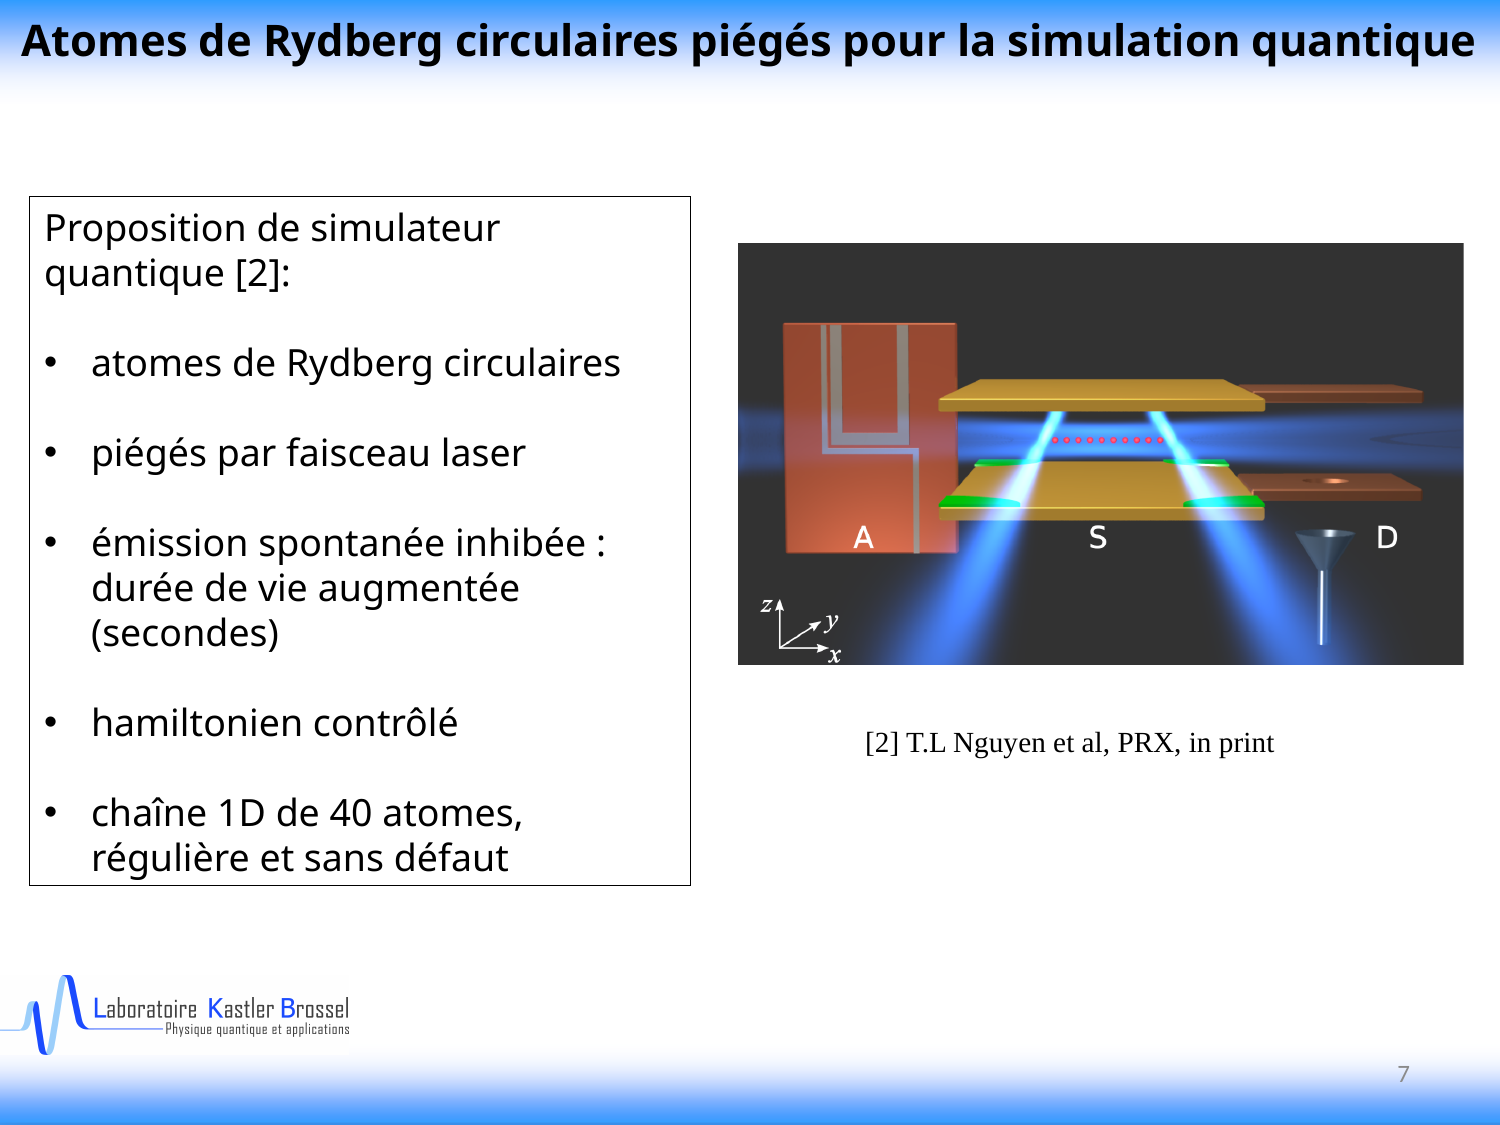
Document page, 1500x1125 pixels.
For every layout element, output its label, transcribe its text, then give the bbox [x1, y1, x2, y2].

picture [0, 79, 1500, 1125]
text_box [2] T.L Nguyen et al, PRX, in print [850, 715, 1352, 766]
slide_number 7 [1074, 1042, 1425, 1103]
title Atomes de Rydberg circulaires piégés pour la simulation quantique [0, 0, 1500, 79]
text_box Proposition de simulateur quantique [2]: atomes de Rydberg circulaires piégés par faisceau laser émission spontanée inhibée : durée de vie augmentée (secondes) hamiltonien contrôlé chaîne 1D de 40 atomes, régulière et sans défaut [29, 196, 691, 886]
